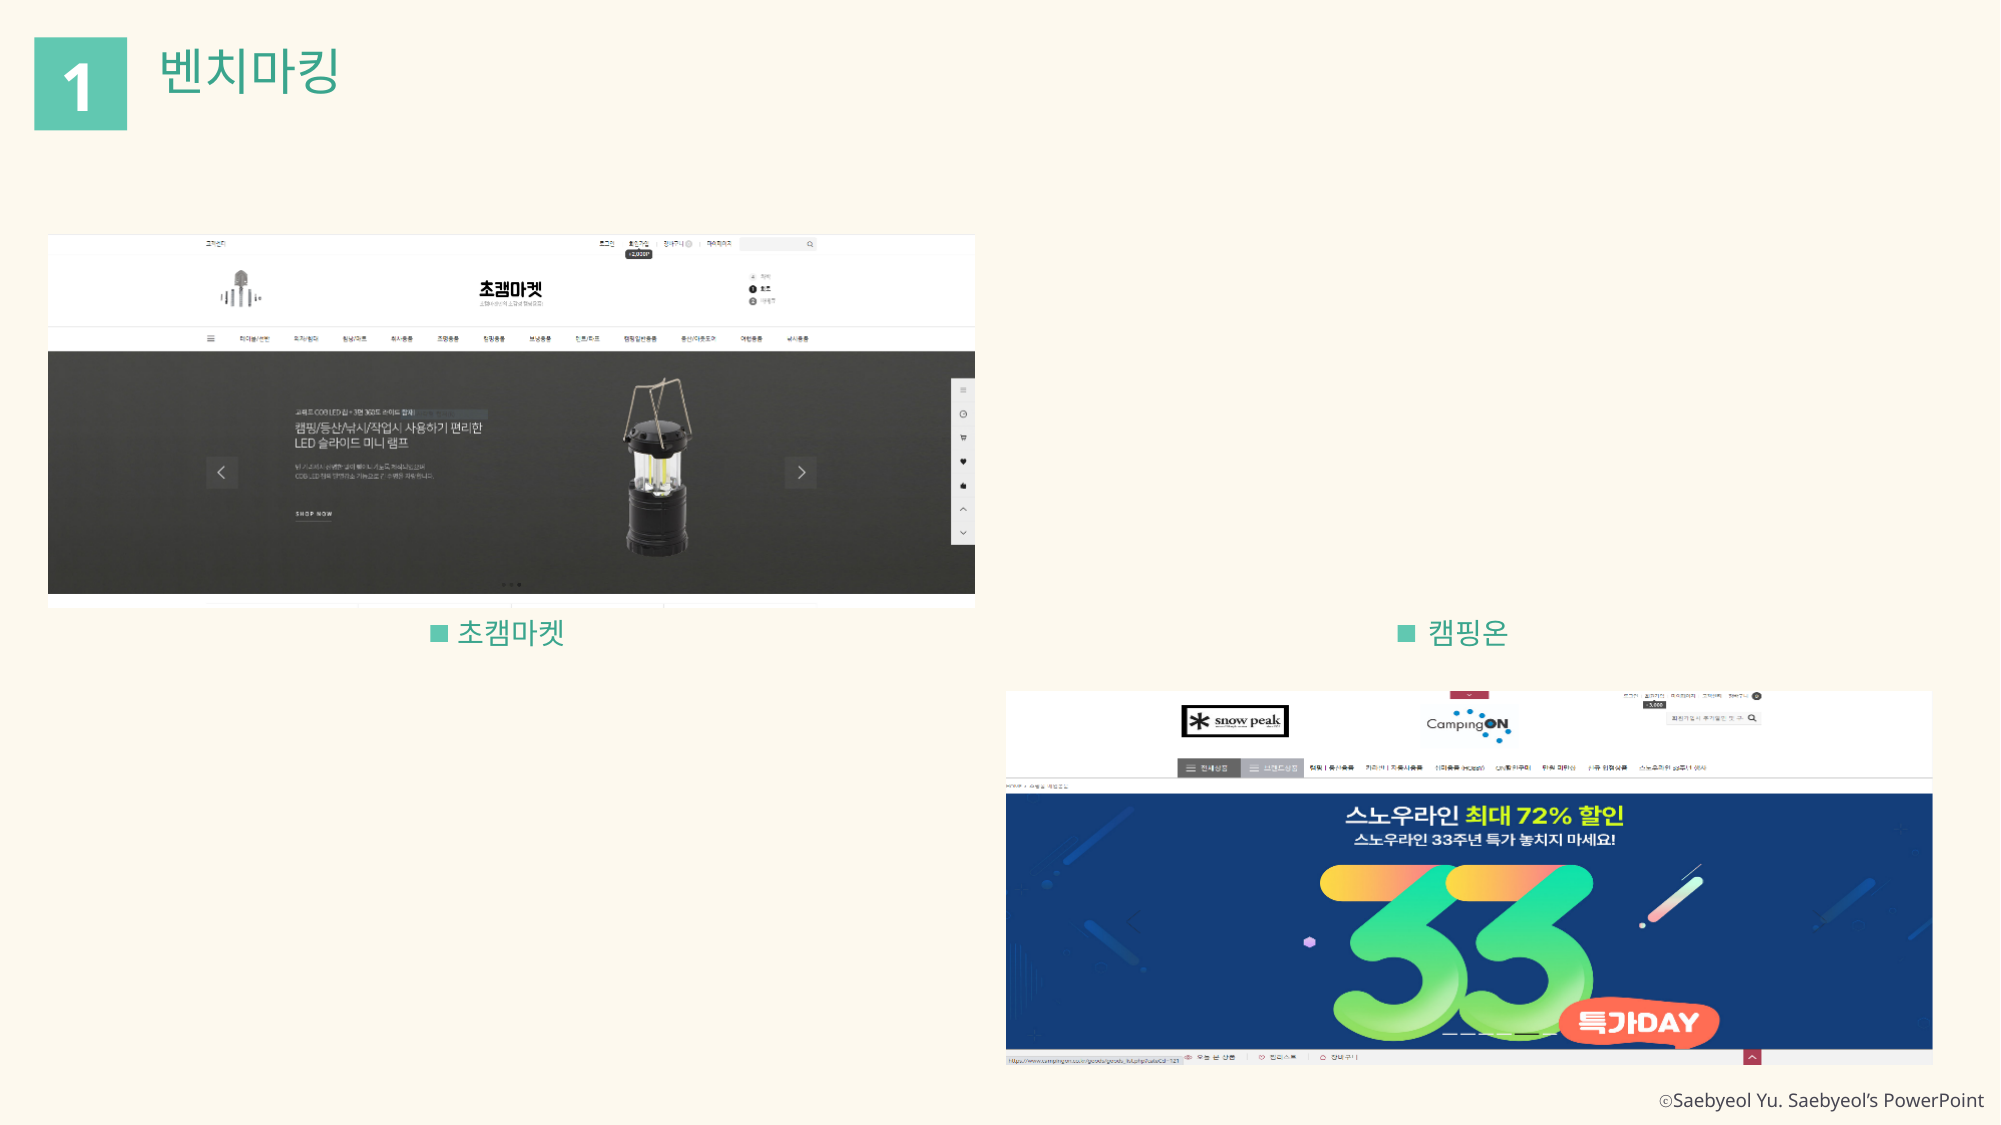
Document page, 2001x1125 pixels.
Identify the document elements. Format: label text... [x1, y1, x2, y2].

text_box [33, 36, 128, 131]
text_box 1 [45, 37, 114, 133]
text_box 벤치마킹 [144, 32, 359, 108]
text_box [48, 234, 1933, 1065]
